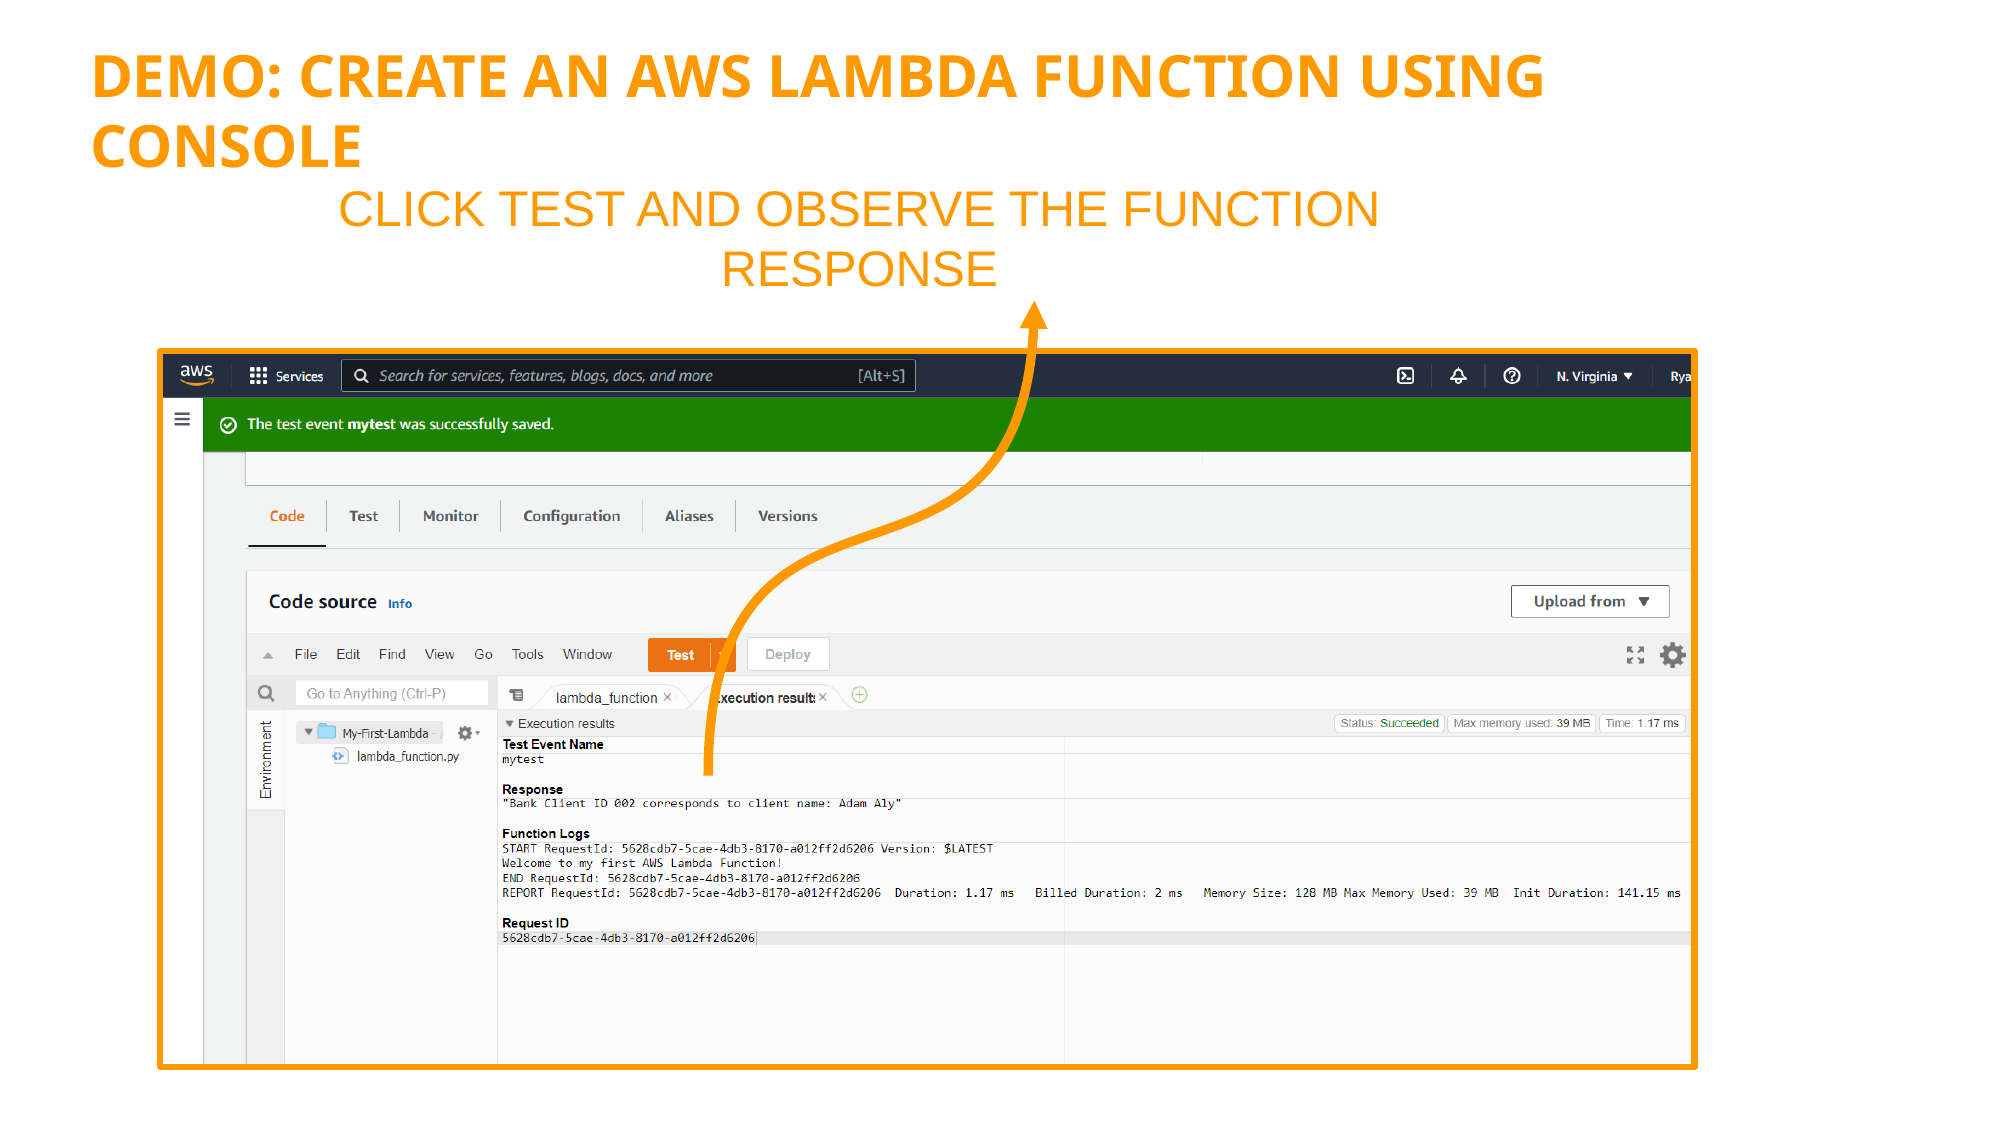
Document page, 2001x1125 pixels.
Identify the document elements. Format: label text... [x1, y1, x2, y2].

picture [163, 354, 1692, 1065]
text_box CLICK TEST AND OBSERVE THE FUNCTION RESPONSE [205, 168, 1514, 304]
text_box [633, 374, 1109, 702]
text_box DEMO: CREATE AN AWS LAMBDA FUNCTION USING CONSOLE [75, 31, 1688, 187]
